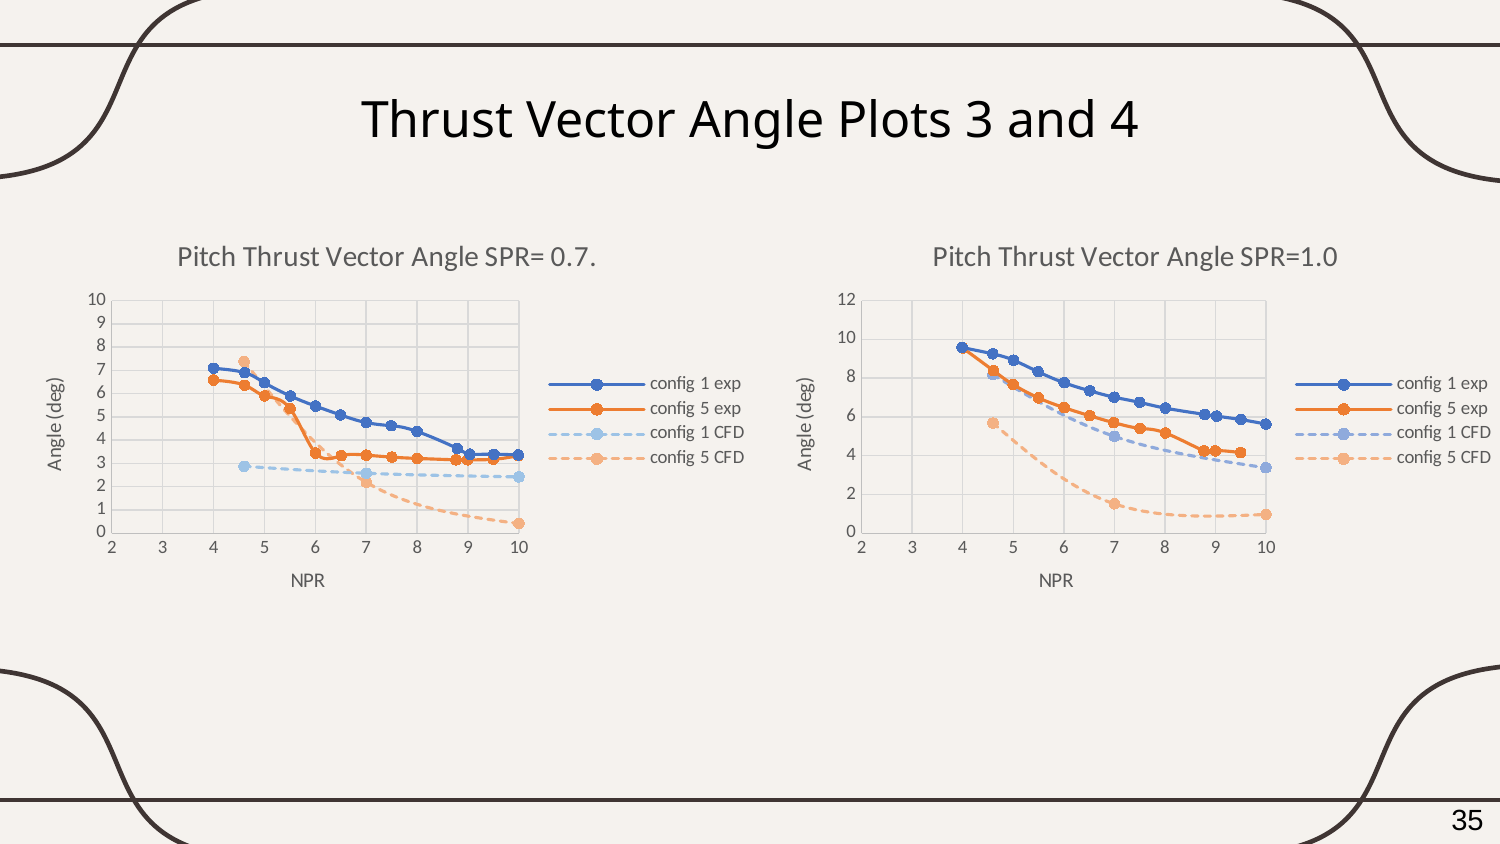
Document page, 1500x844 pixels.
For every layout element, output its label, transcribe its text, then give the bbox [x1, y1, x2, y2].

chart [12, 219, 1500, 625]
title Thrust Vector Angle Plots 3 and 4 [116, 72, 1383, 167]
text_box 35 [1436, 793, 1499, 844]
